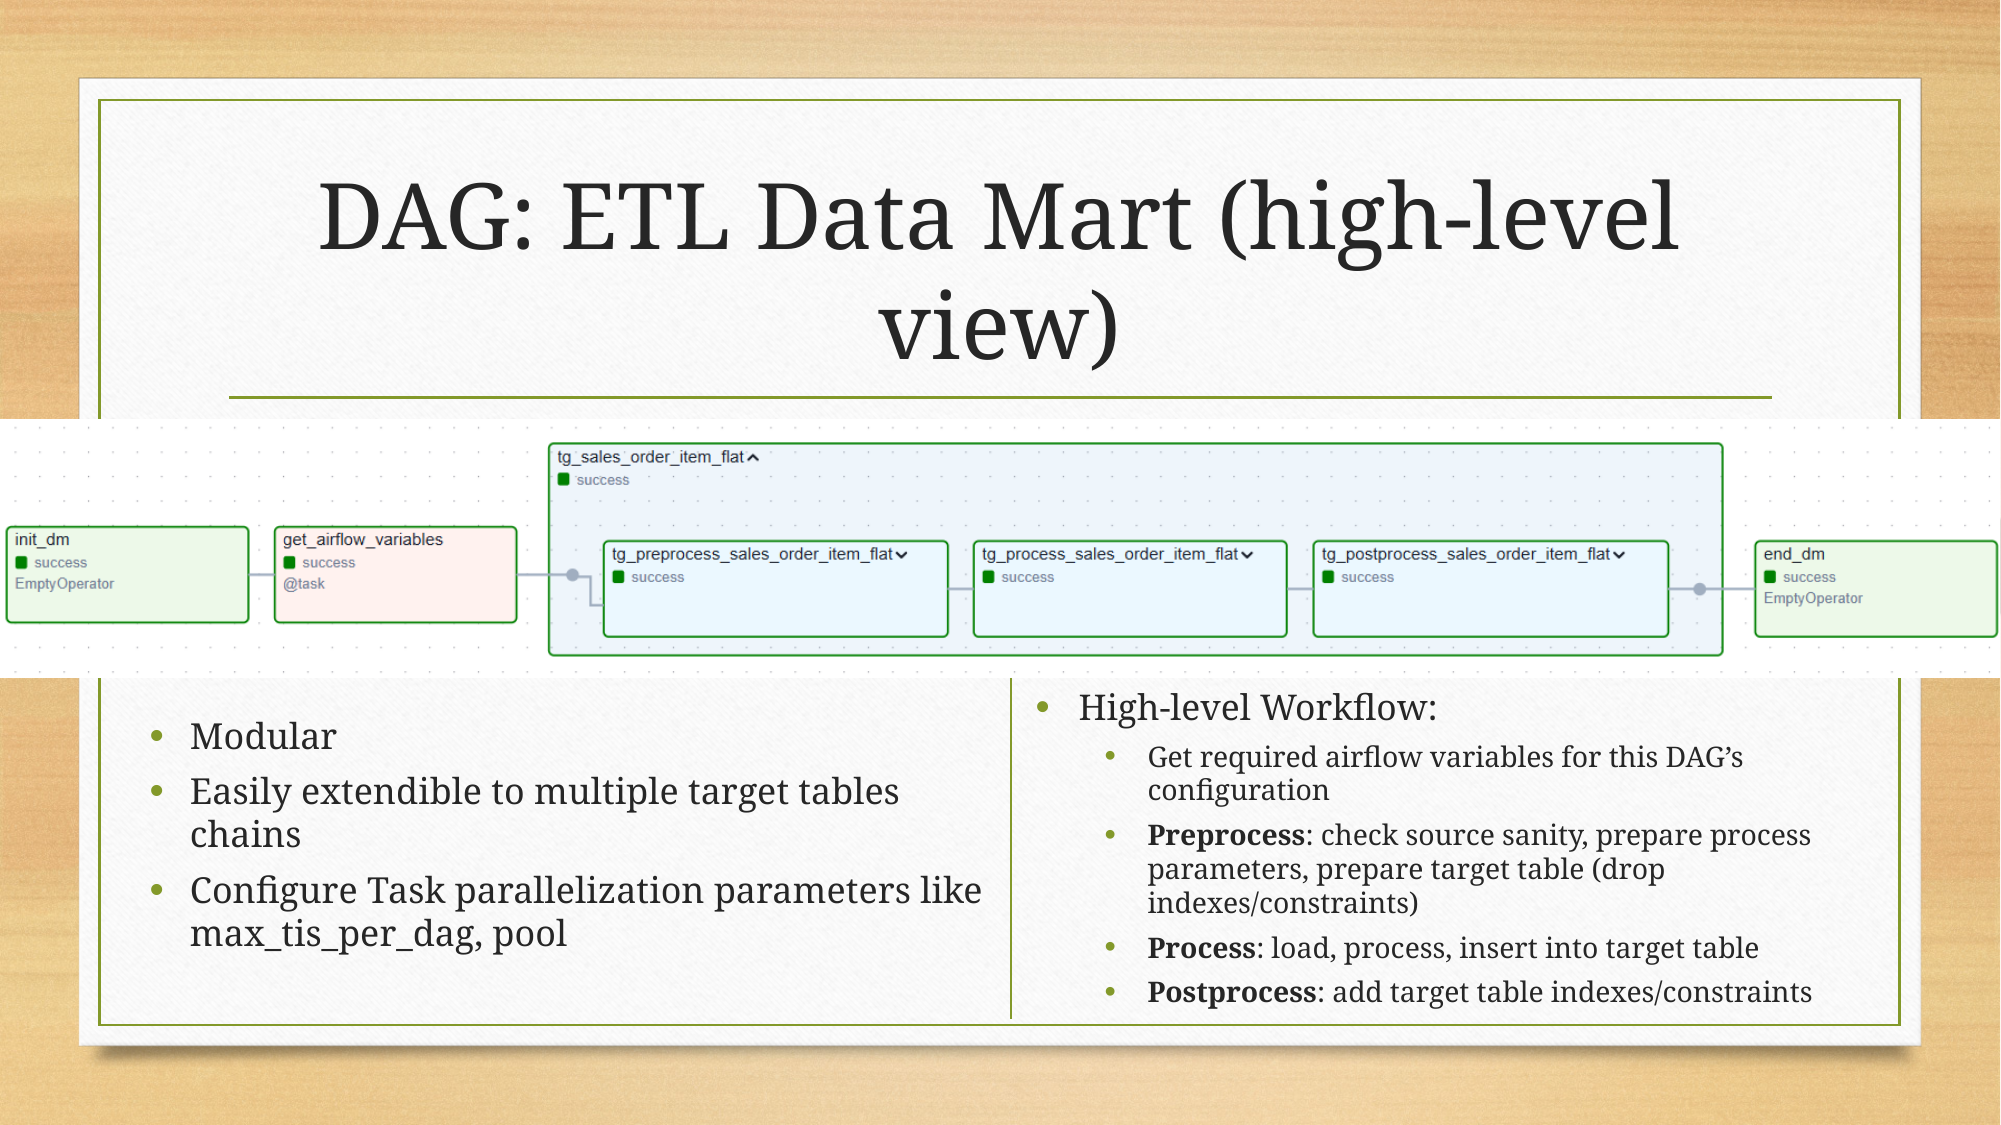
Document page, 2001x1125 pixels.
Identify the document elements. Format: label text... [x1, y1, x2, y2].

list Modular Easily extendible to multiple target tables chains Configure Task parallelization parameters like max_tis_per_dag, pool [134, 705, 1010, 964]
title DAG: ETL Data Mart (high-level view) [212, 161, 1788, 375]
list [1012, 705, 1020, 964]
picture [0, 0, 2001, 1125]
text_box High-level Workflow: Get required airflow variables for this DAG’s configuration Preprocess: check source sanity, prepare process parameters, prepare target table (drop indexes/constraints) Process: load, process, insert into target table Postprocess: add target table indexes/constraints [1020, 679, 1907, 1019]
